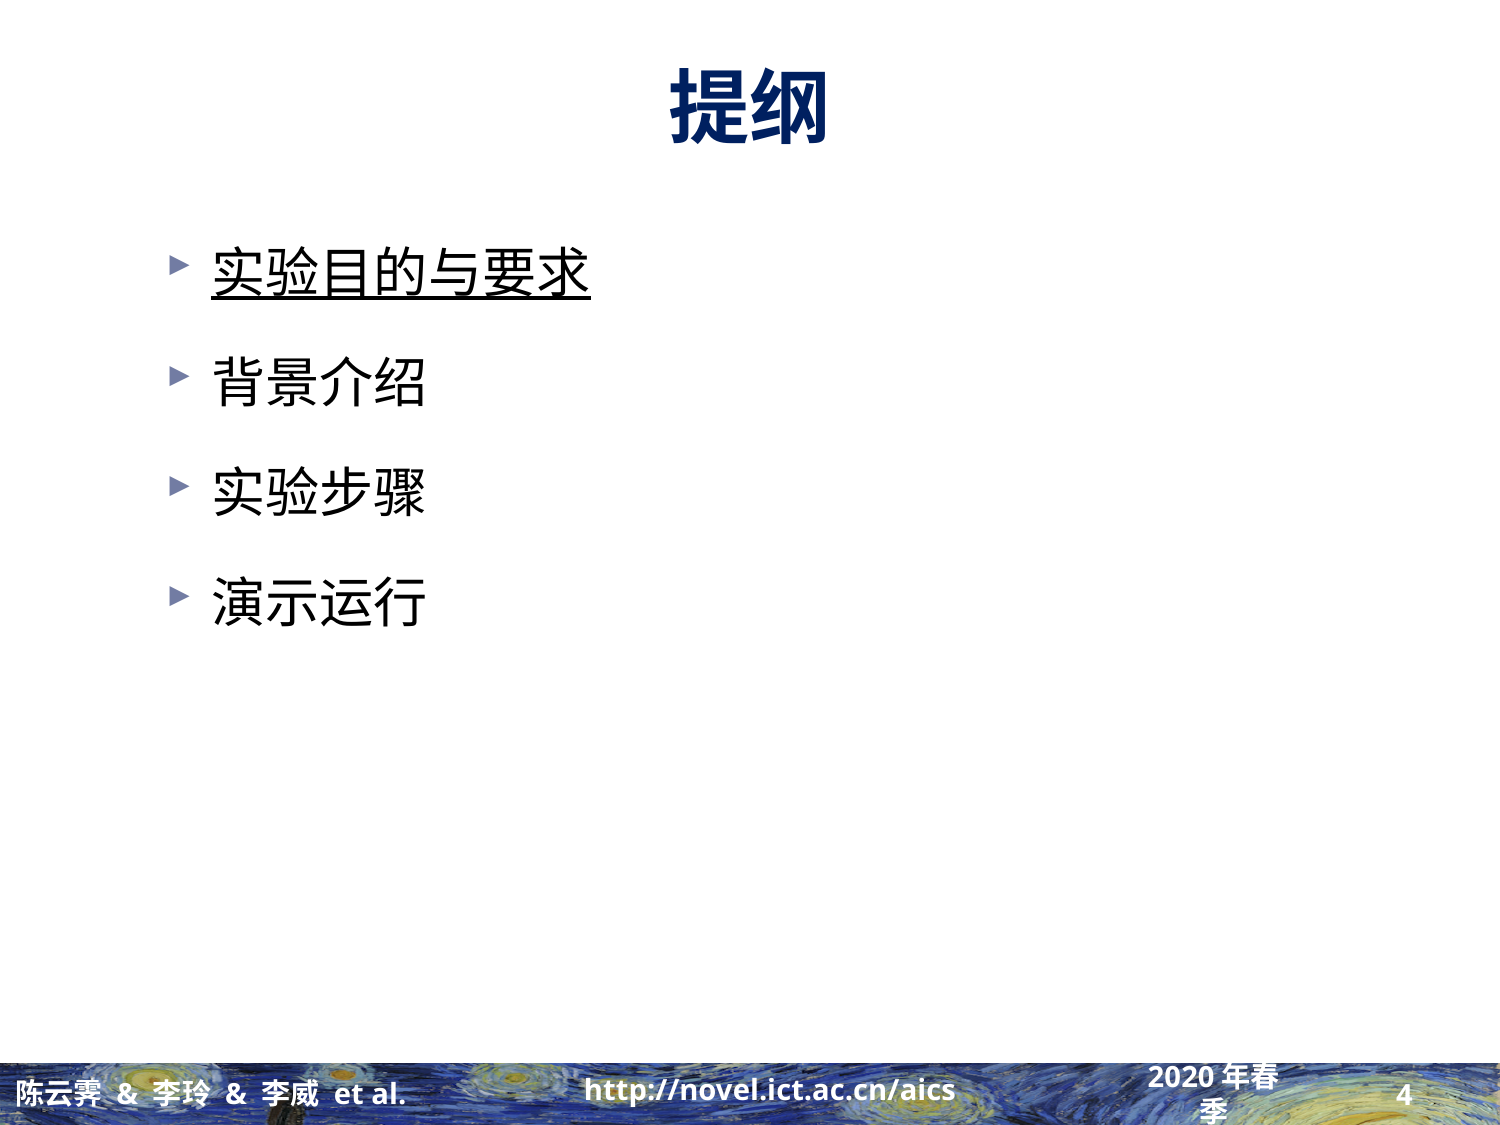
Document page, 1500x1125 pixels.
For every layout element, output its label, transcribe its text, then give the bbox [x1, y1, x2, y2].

title 提纲 [41, 24, 1459, 161]
list 实验目的与要求 背景介绍 实验步骤 演示运行 [151, 197, 1347, 989]
picture [0, 1063, 1500, 1125]
slide_number 4 [1309, 1066, 1500, 1125]
